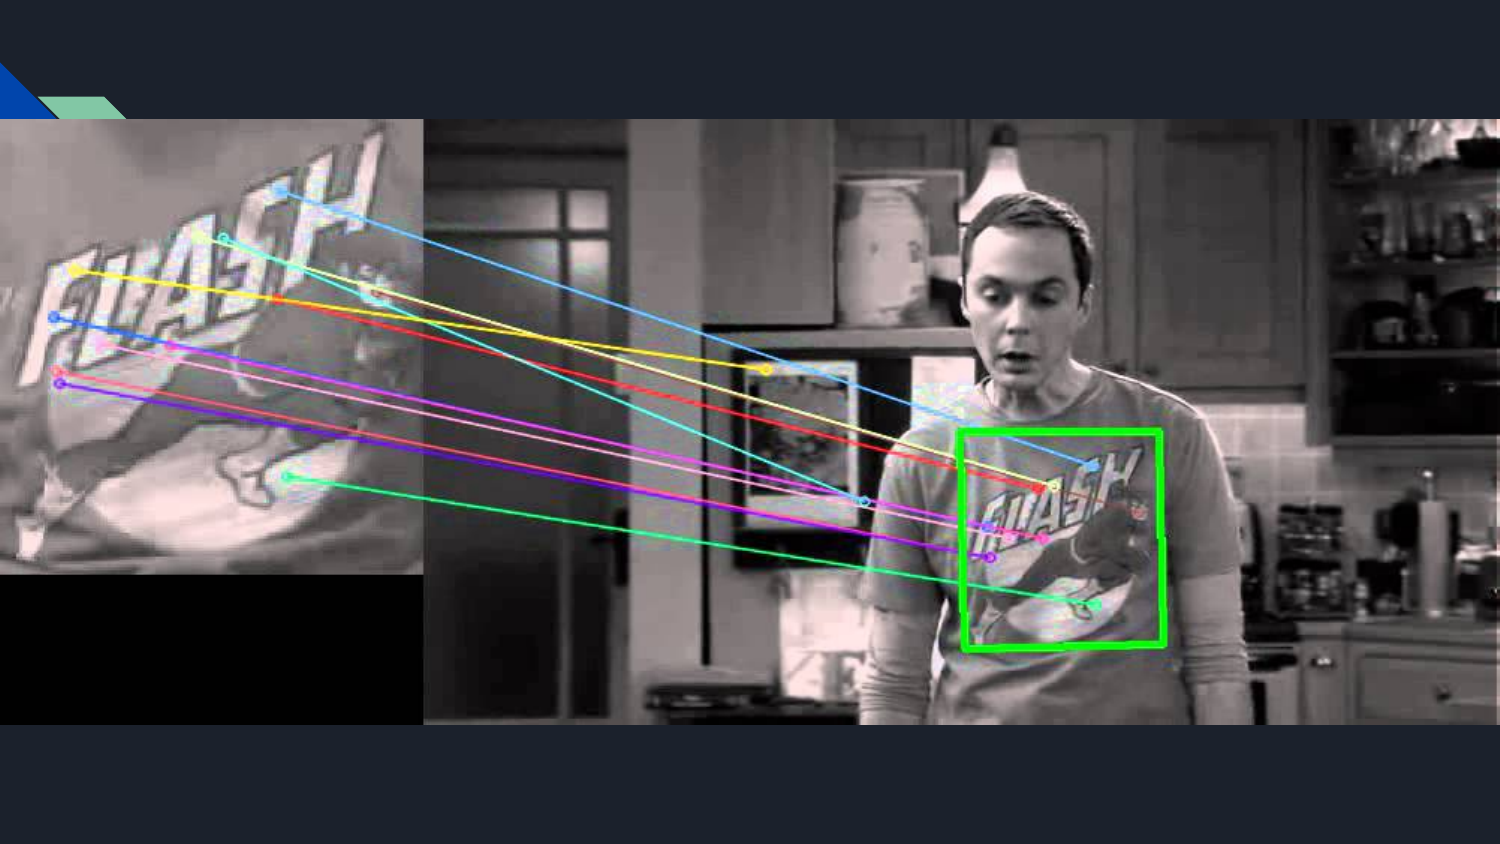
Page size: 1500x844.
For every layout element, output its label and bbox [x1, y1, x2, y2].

picture [0, 119, 1500, 725]
